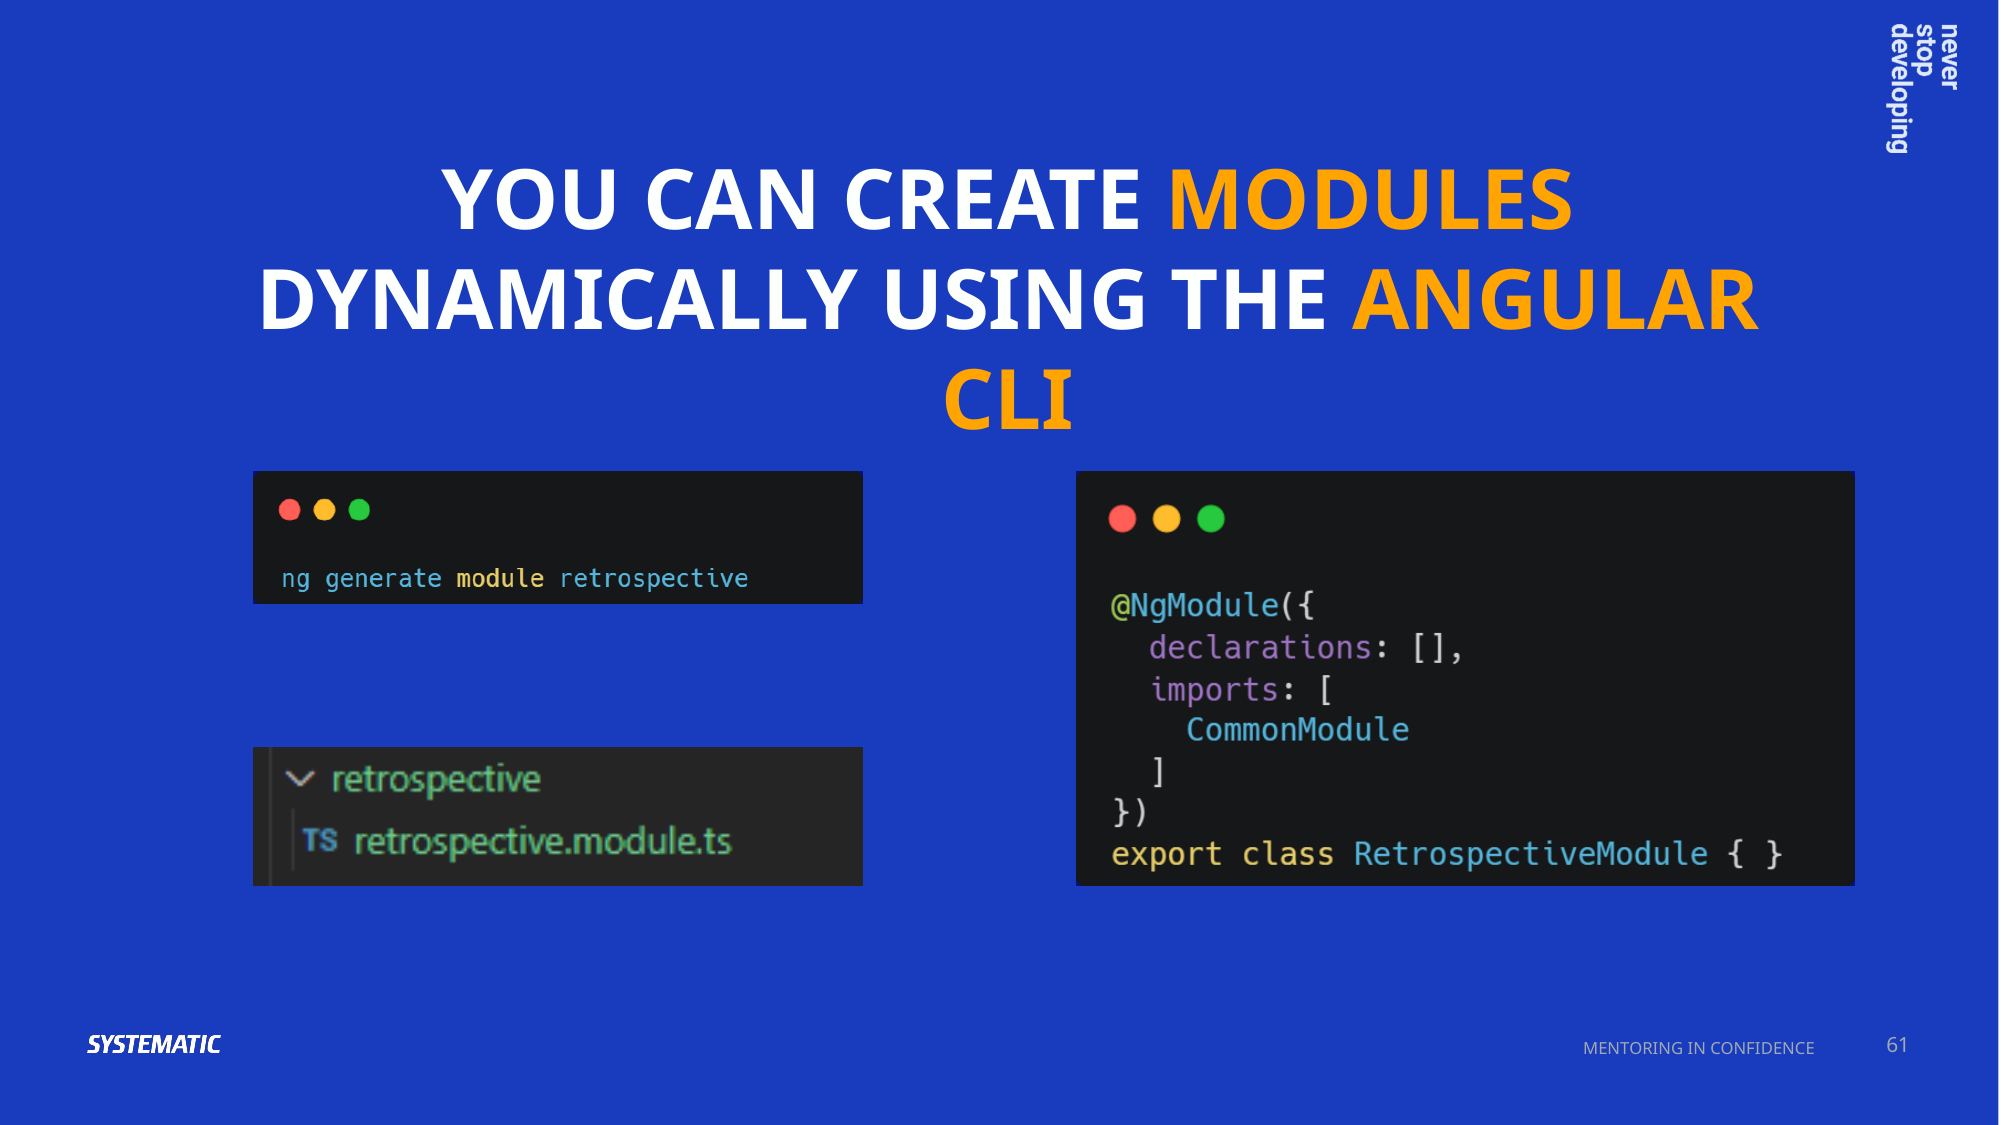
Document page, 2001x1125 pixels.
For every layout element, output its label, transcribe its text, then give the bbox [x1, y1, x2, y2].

title YOU CAN CREATE MODULES DYNAMICALLY USING THE ANGULAR CLI [200, 131, 1816, 447]
picture [253, 471, 863, 604]
footer MENTORING IN CONFIDENCE [903, 1035, 1816, 1060]
slide_number 61 [1854, 1036, 1910, 1061]
picture [1076, 471, 1855, 886]
picture [253, 747, 863, 886]
picture [87, 1035, 221, 1053]
